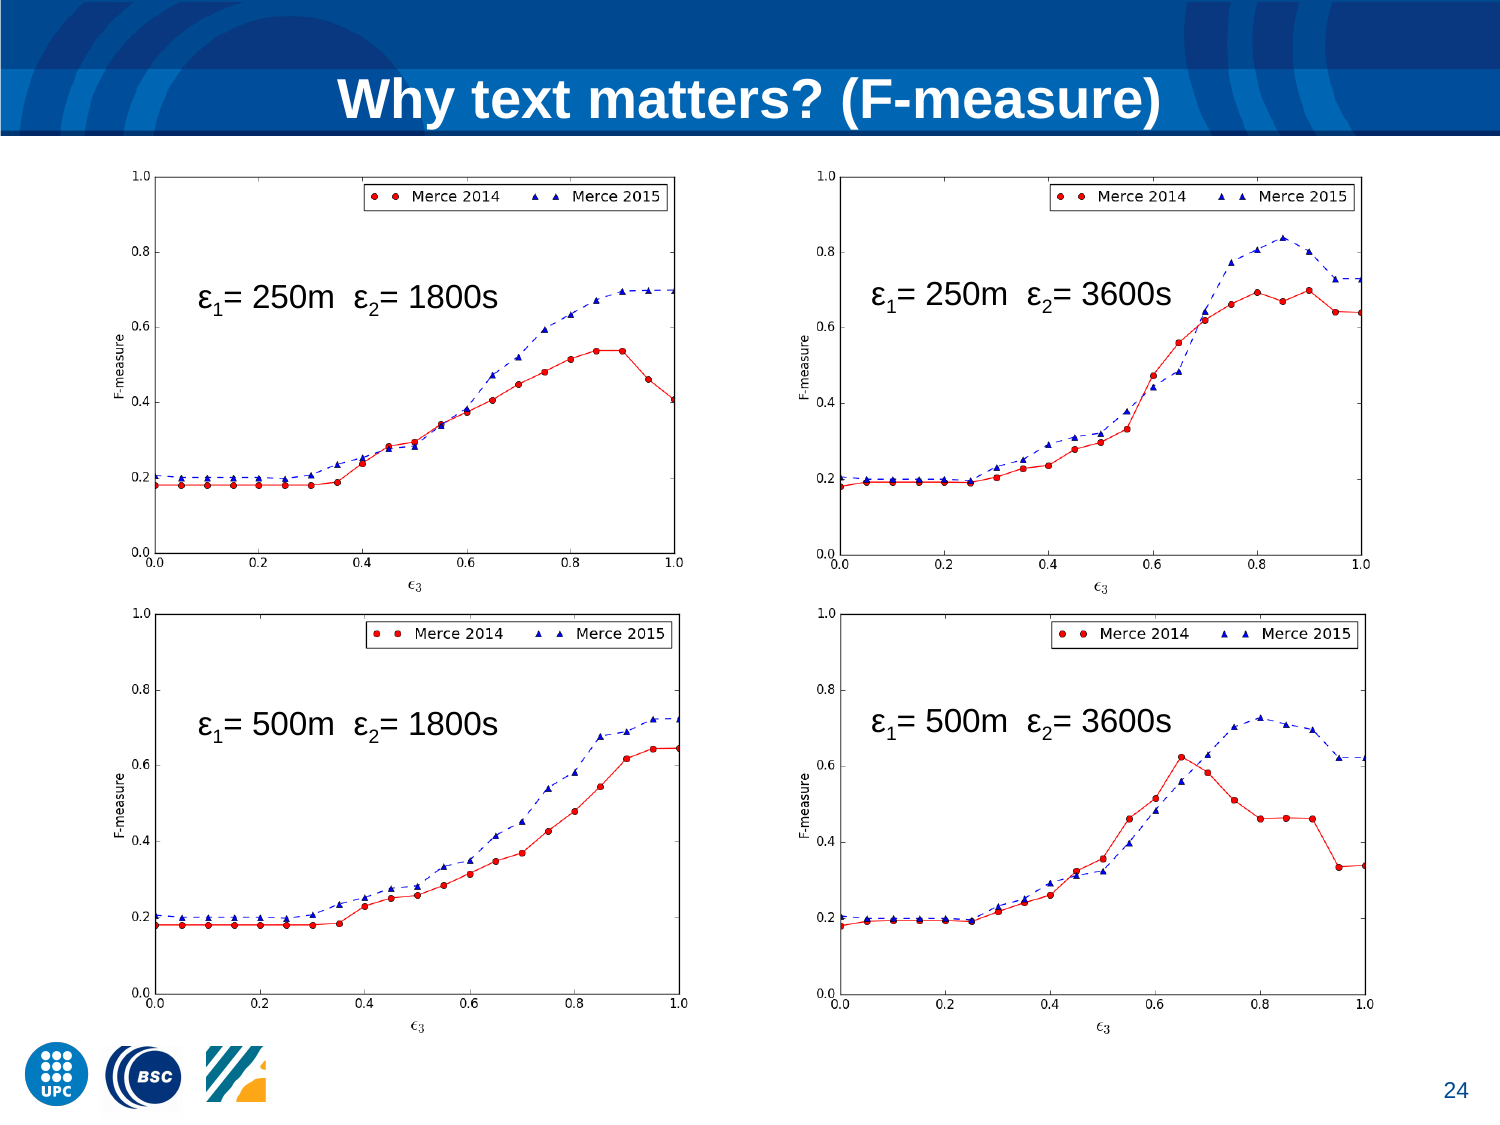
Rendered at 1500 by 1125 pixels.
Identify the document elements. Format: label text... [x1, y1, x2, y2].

slide_number 24 [1411, 1042, 1484, 1111]
picture [17, 1034, 96, 1114]
picture [100, 157, 702, 1118]
picture [785, 157, 1389, 1048]
picture [0, 0, 1500, 136]
title Why text matters? (F-measure) [17, 7, 1483, 138]
